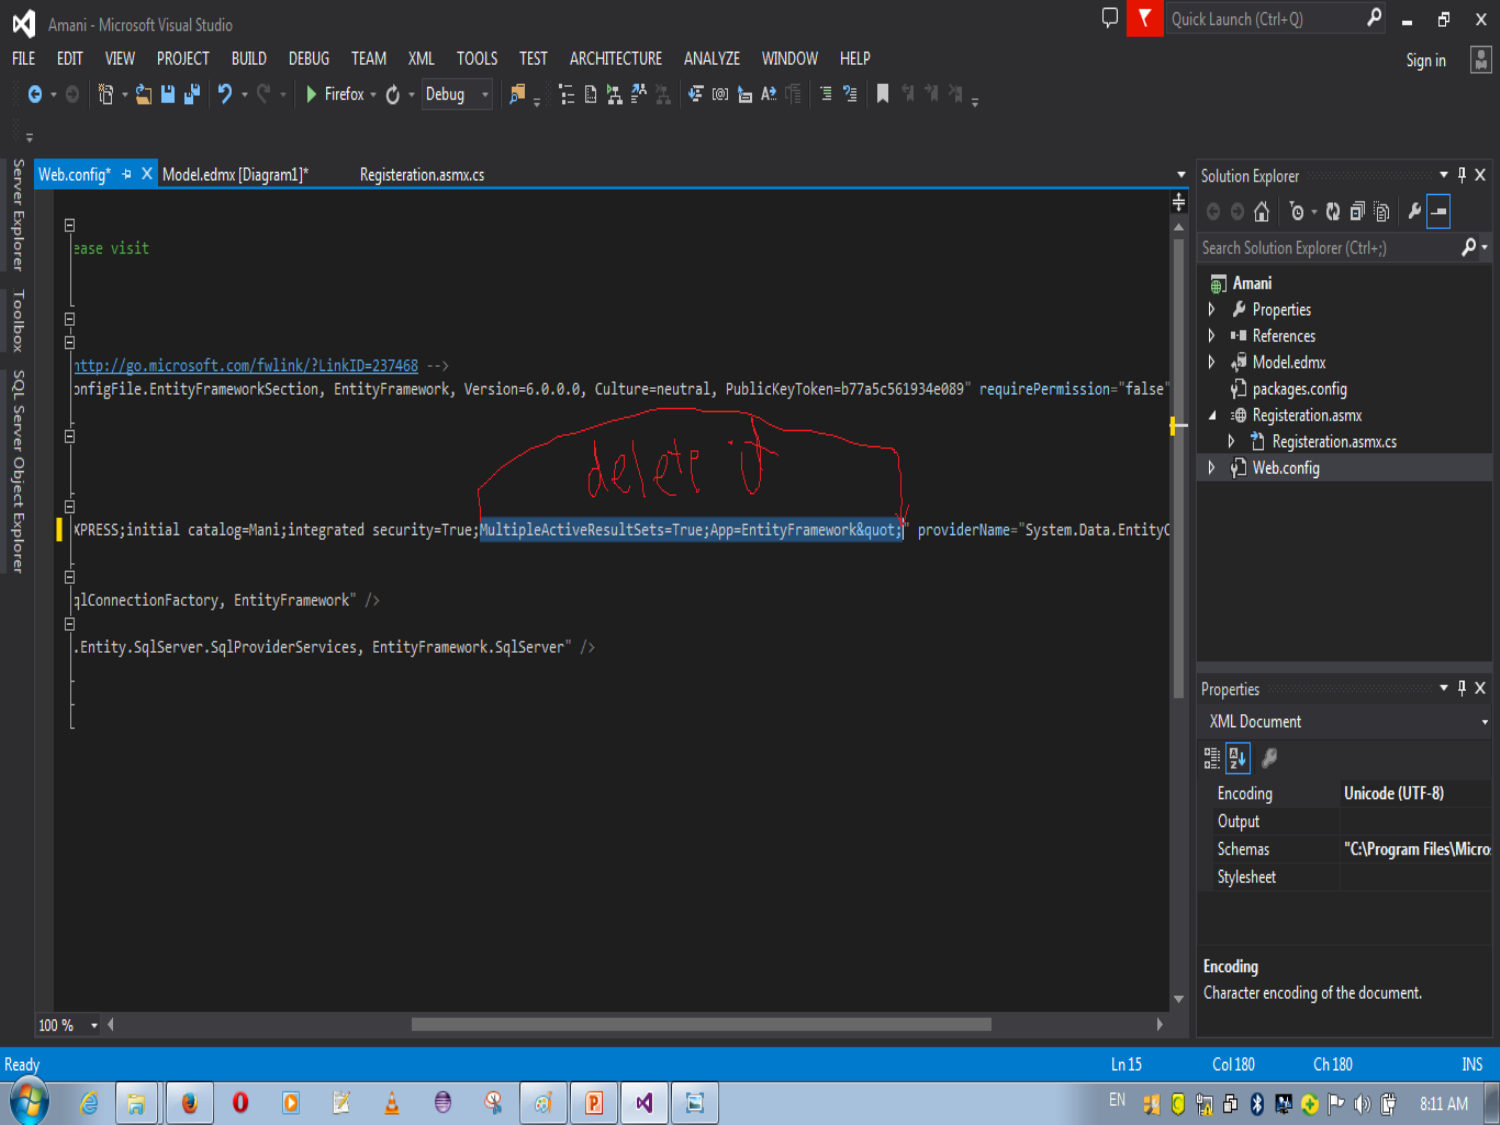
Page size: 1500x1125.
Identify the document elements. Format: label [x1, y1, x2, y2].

list [0, 0, 1500, 1125]
